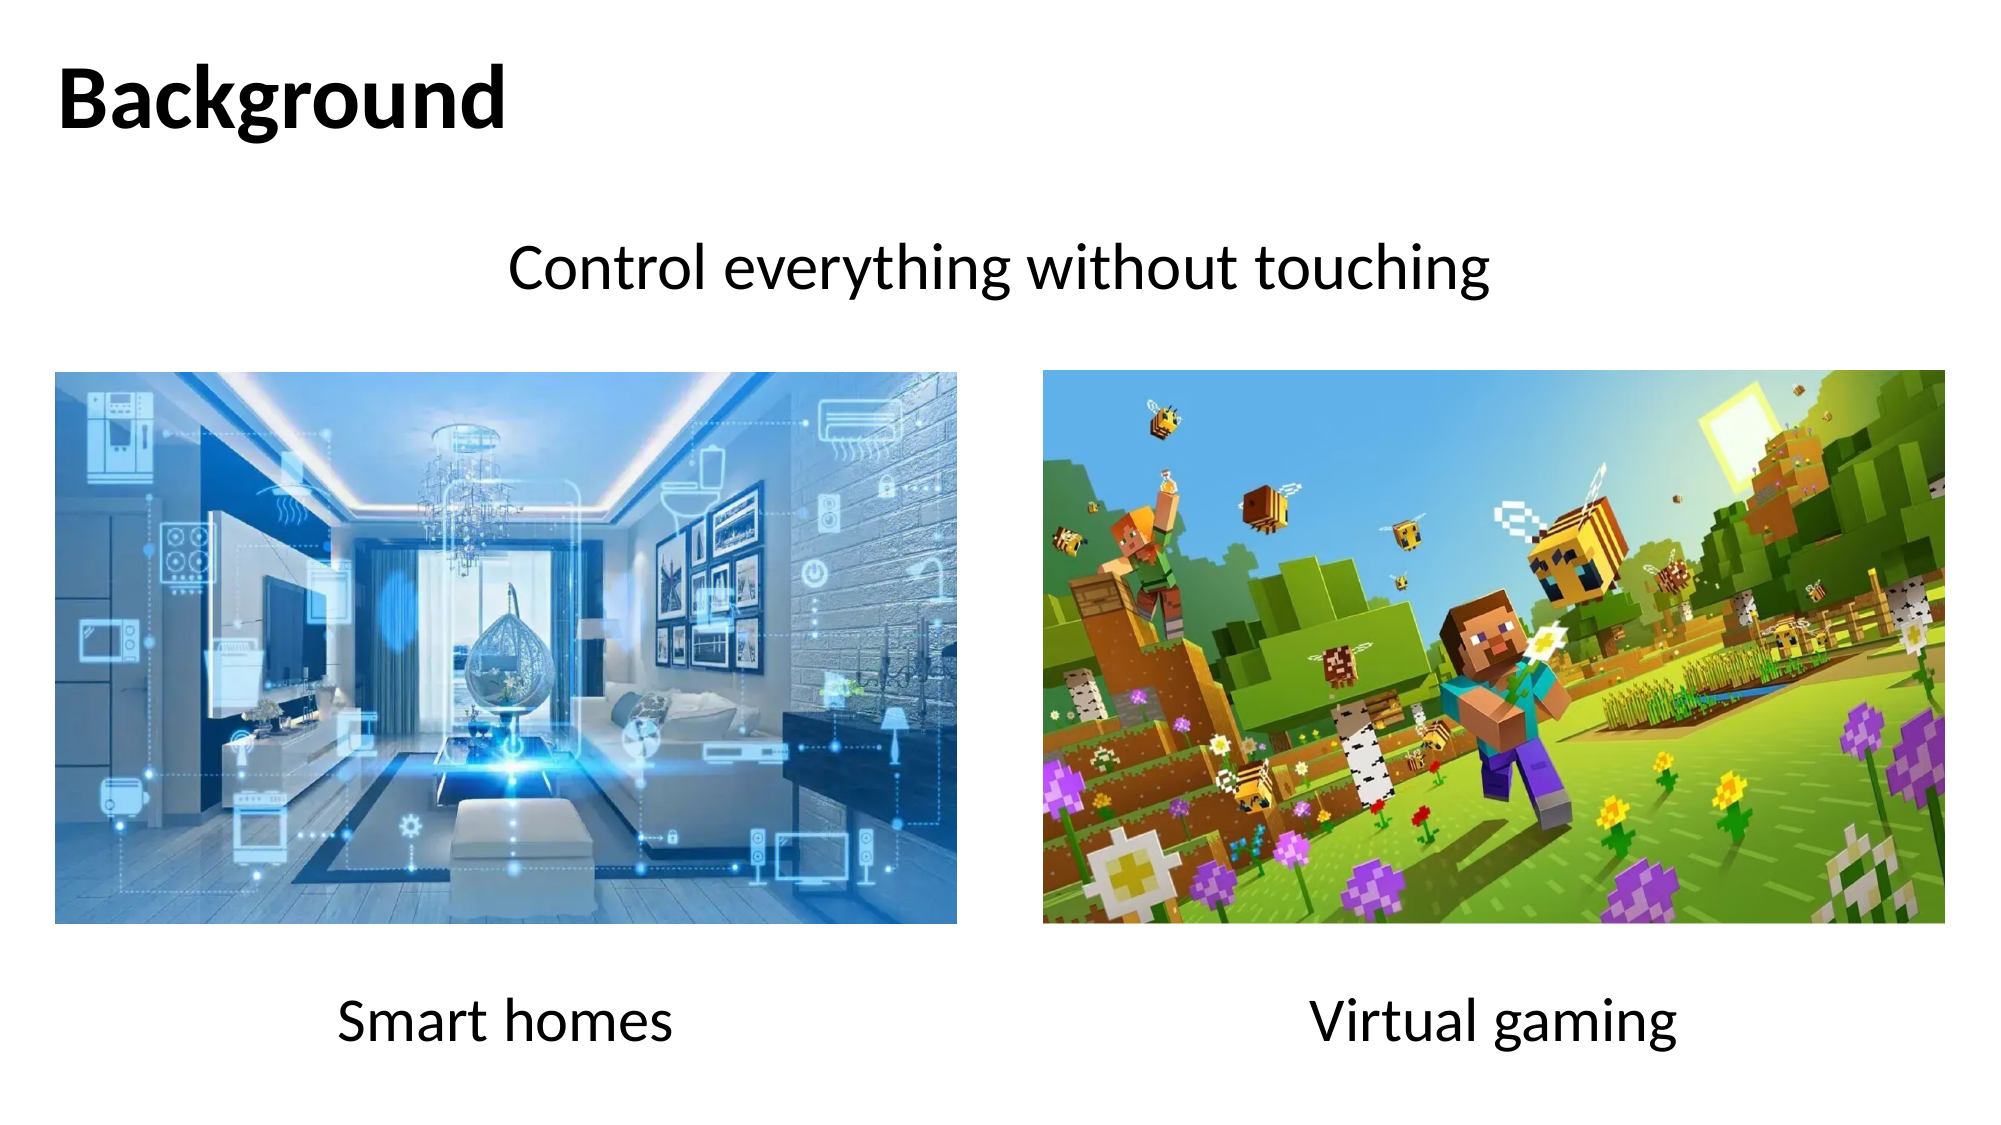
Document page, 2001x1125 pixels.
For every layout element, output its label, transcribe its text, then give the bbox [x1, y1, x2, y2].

text_box Background [43, 29, 1870, 155]
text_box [1043, 370, 1945, 1074]
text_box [55, 370, 957, 1079]
text_box Control everything without touching [435, 215, 1565, 310]
